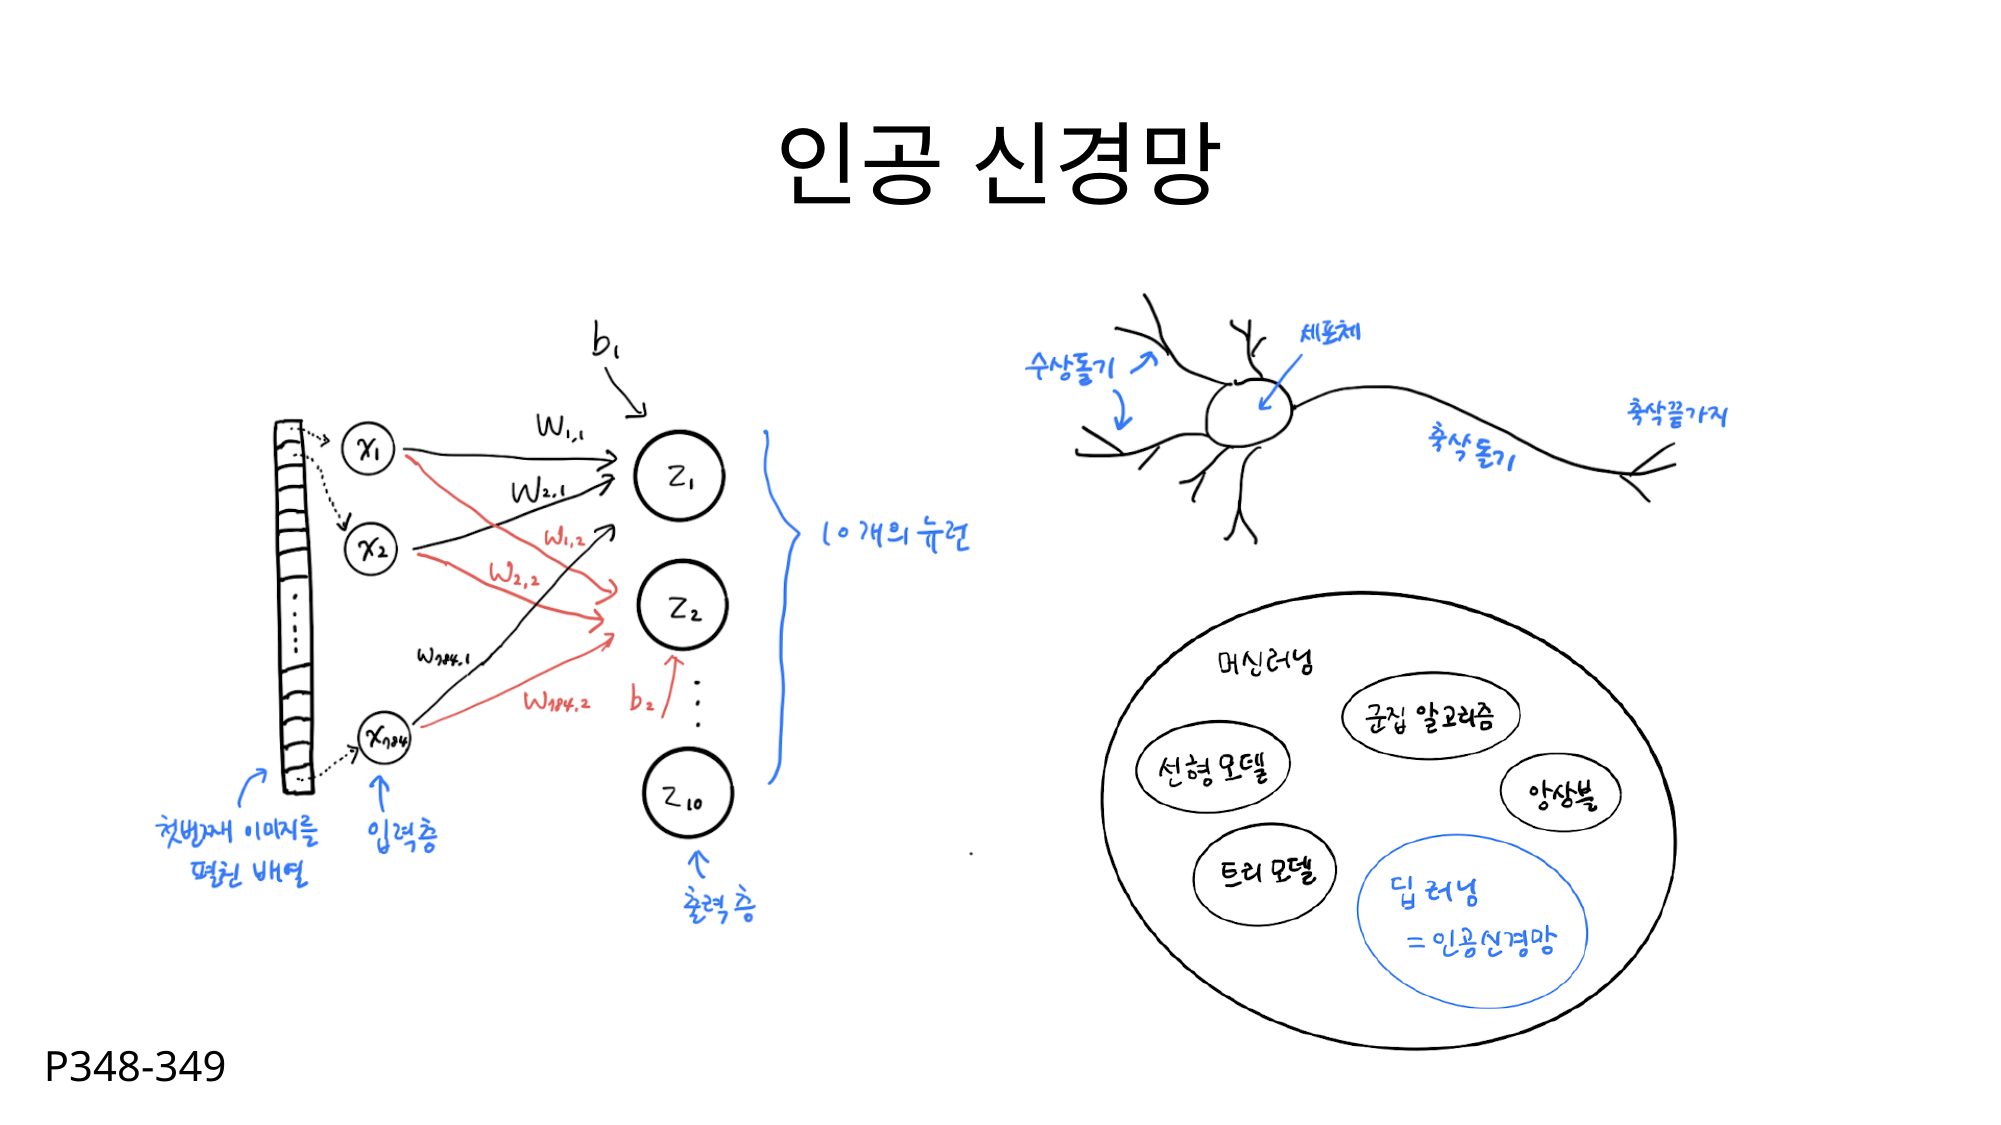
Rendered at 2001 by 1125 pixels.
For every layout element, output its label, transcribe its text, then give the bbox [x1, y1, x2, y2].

title 인공 신경망 [137, 59, 1863, 278]
picture [109, 263, 1774, 1098]
text_box P348-349 [29, 1032, 242, 1098]
